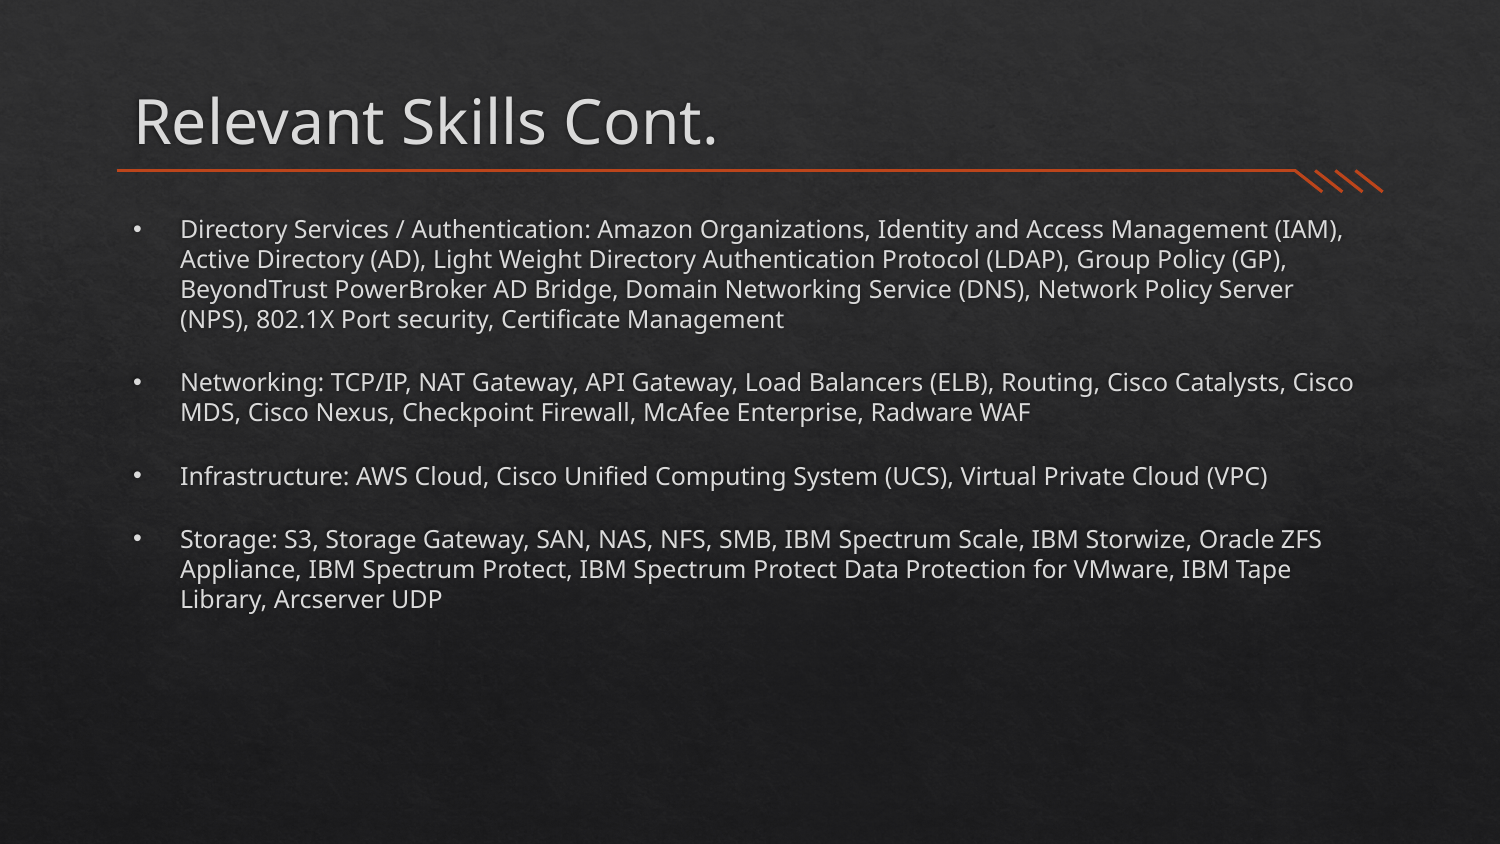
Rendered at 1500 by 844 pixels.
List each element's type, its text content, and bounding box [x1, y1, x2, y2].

title Relevant Skills Cont. [118, 72, 1382, 167]
list Directory Services / Authentication: Amazon Organizations, Identity and Access Management (IAM), Active Directory (AD), Light Weight Directory Authentication Protocol (LDAP), Group Policy (GP), BeyondTrust PowerBroker AD Bridge, Domain Networking Service (DNS), Network Policy Server (NPS), 802.1X Port security, Certificate Management Networking: TCP/IP, NAT Gateway, API Gateway, Load Balancers (ELB), Routing, Cisco Catalysts, Cisco MDS, Cisco Nexus, Checkpoint Firewall, McAfee Enterprise, Radware WAF Infrastructure: AWS Cloud, Cisco Unified Computing System (UCS), Virtual Private Cloud (VPC) Storage: S3, Storage Gateway, SAN, NAS, NFS, SMB, IBM Spectrum Scale, IBM Storwize, Oracle ZFS Appliance, IBM Spectrum Protect, IBM Spectrum Protect Data Protection for VMware, IBM Tape Library, Arcserver UDP [118, 203, 1382, 756]
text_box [116, 170, 1383, 193]
